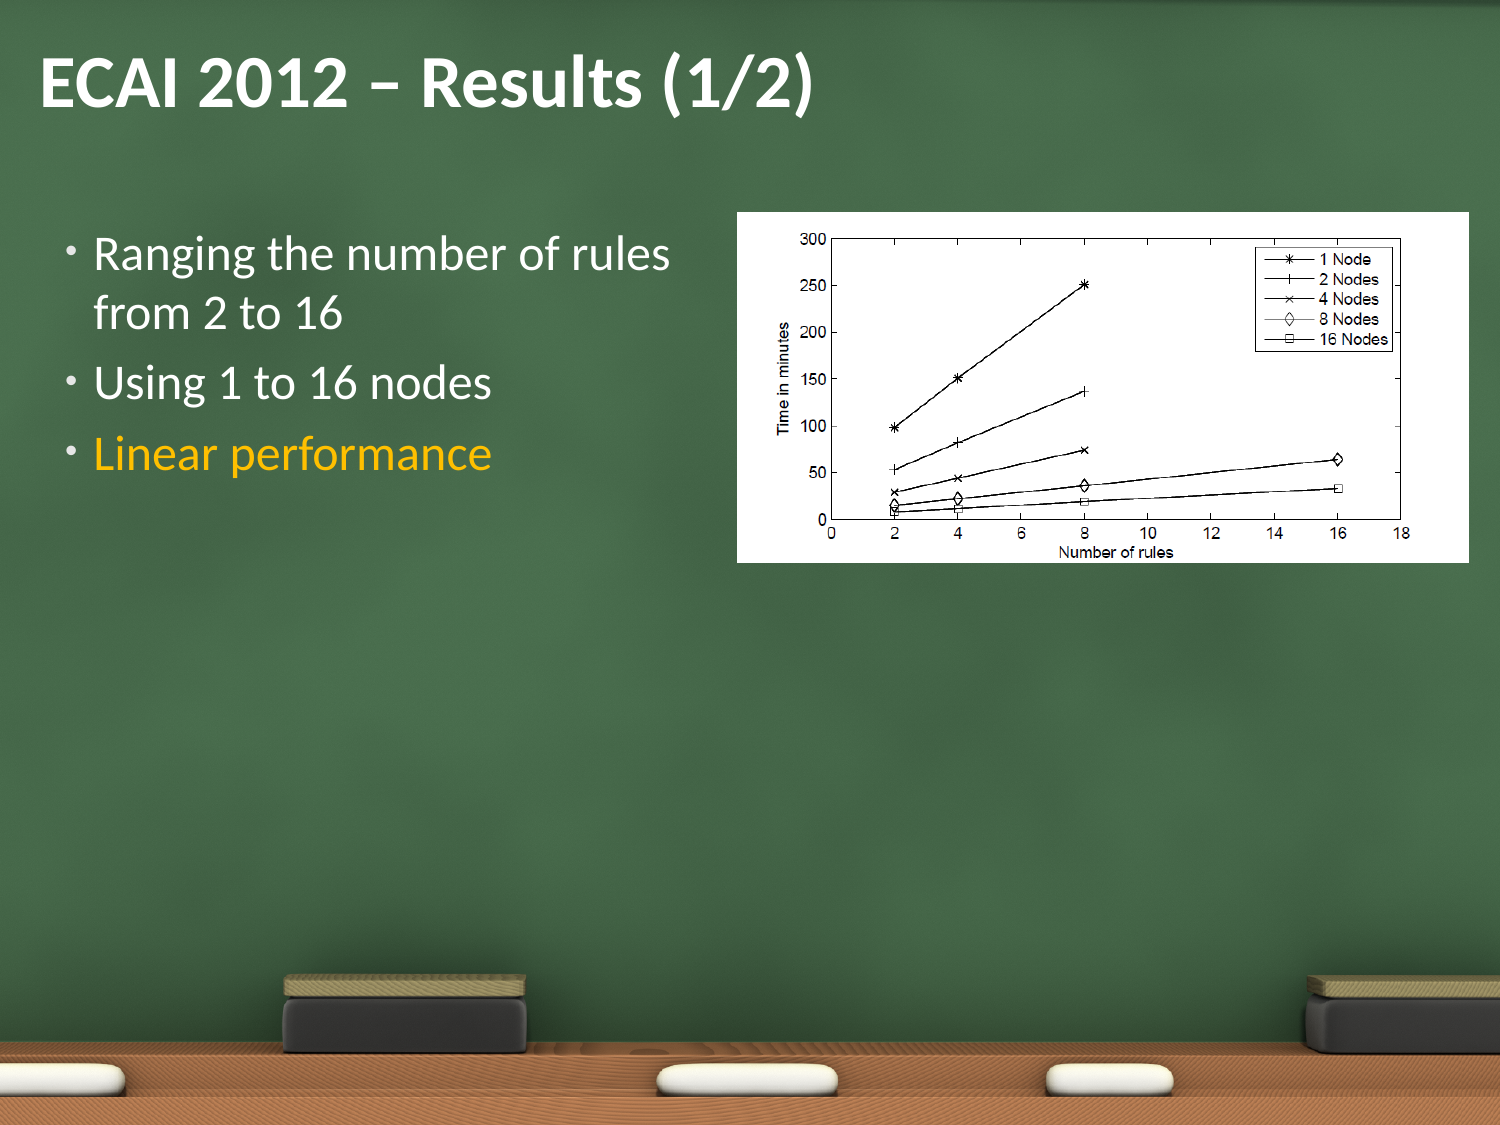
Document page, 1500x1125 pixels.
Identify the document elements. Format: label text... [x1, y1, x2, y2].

list Ranging the number of rules from 2 to 16 Using 1 to 16 nodes Linear performance [50, 212, 713, 955]
picture [0, 0, 1500, 1125]
title ECAI 2012 – Results (1/2) [24, 24, 1375, 130]
